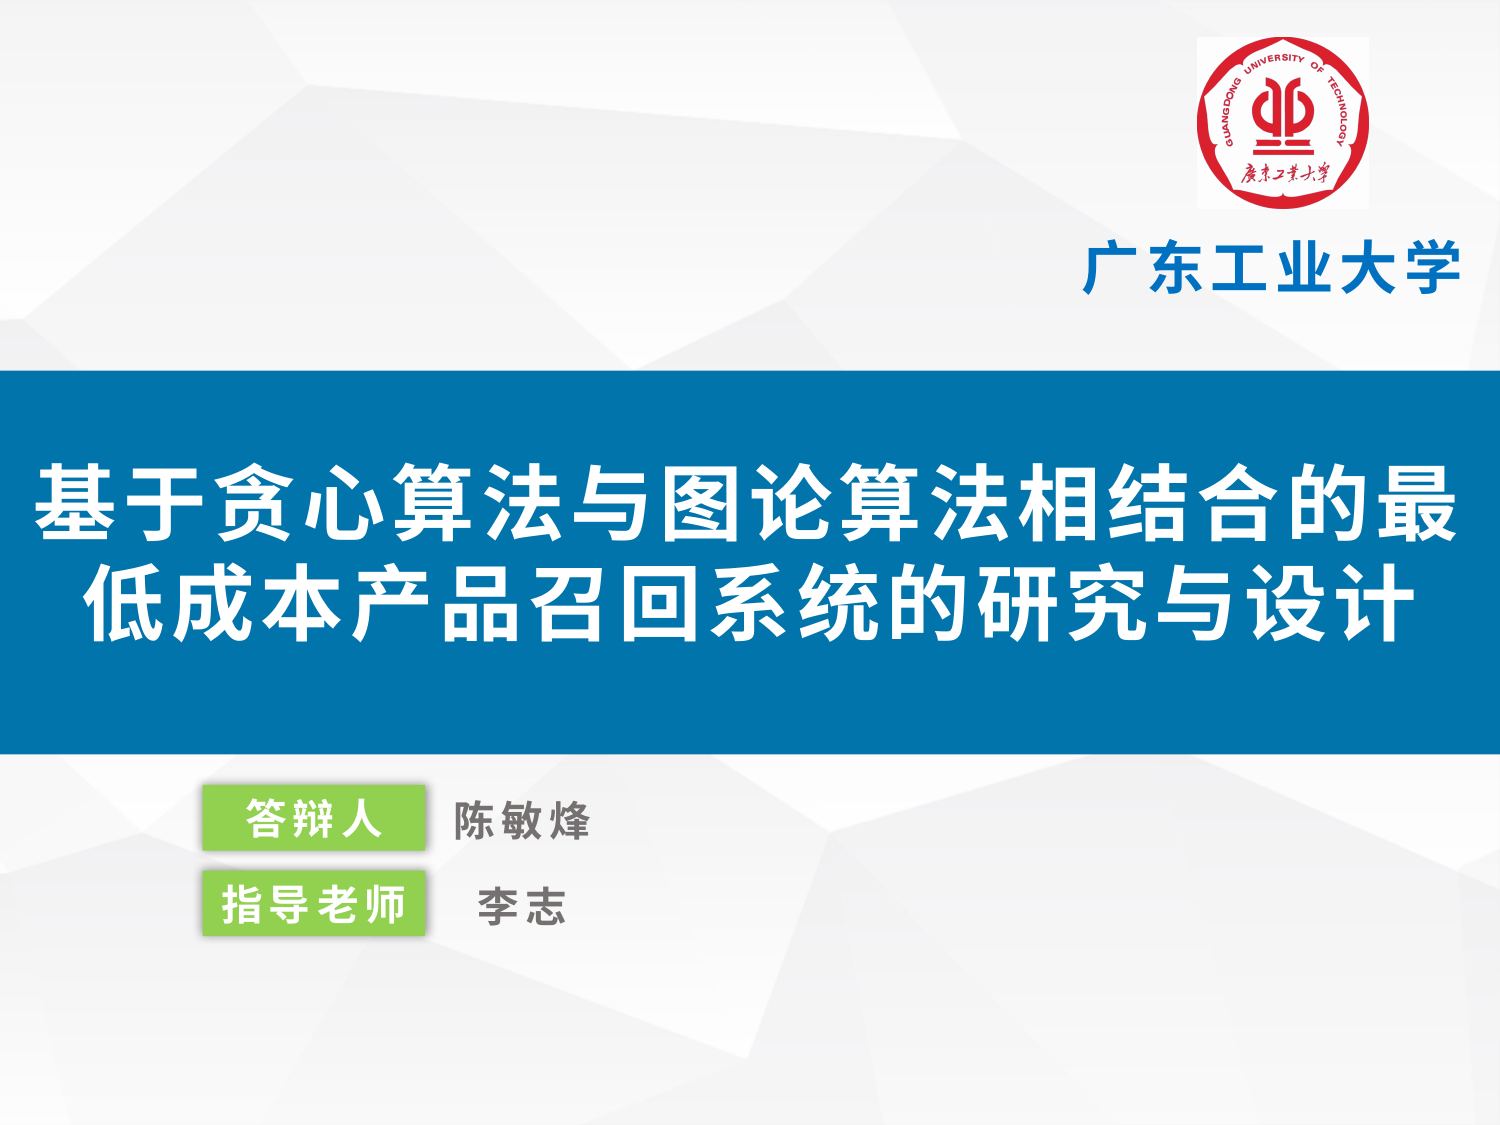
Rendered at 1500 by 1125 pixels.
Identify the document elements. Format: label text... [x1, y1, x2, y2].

text_box 李志 [429, 873, 616, 938]
text_box 基于贪心算法与图论算法相结合的最低成本产品召回系统的研究与设计 [12, 443, 1488, 659]
text_box 指导老师 [202, 869, 426, 937]
text_box 陈敏烽 [429, 787, 616, 853]
picture [0, 755, 1500, 1125]
text_box [0, 369, 1500, 755]
text_box 广东工业大学 [1067, 223, 1499, 309]
picture [0, 0, 1500, 369]
text_box 答辩人 [202, 784, 426, 852]
